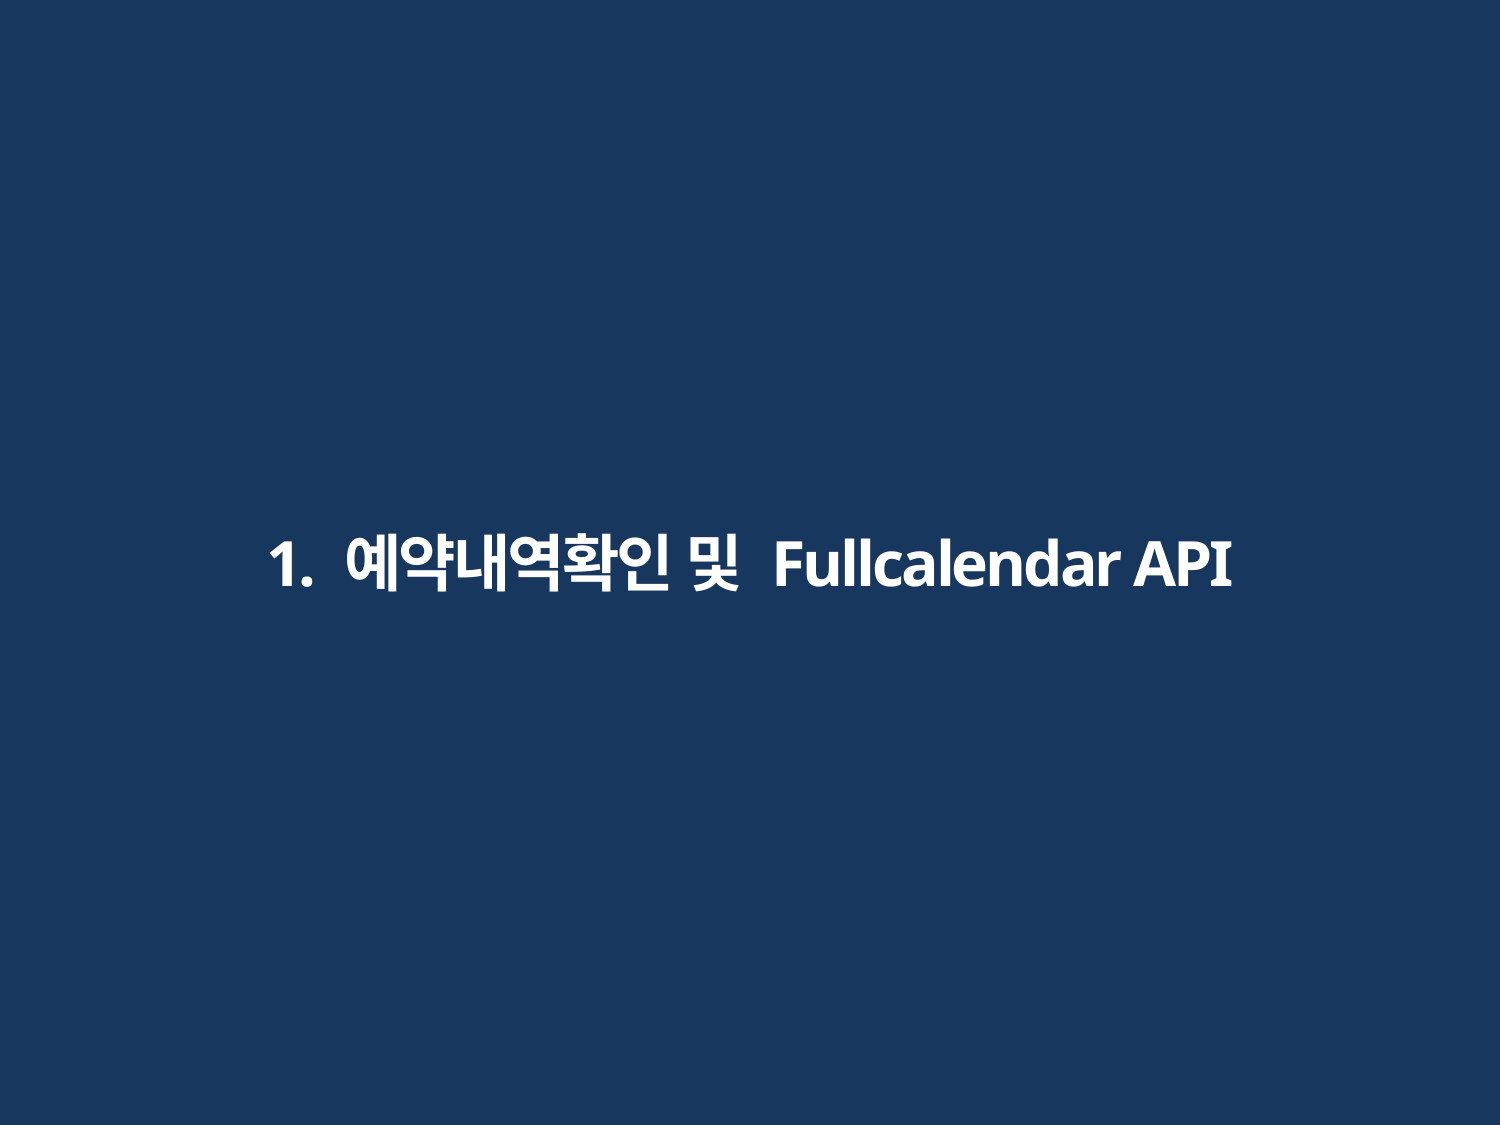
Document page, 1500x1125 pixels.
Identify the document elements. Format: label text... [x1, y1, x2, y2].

text_box 1. 예약내역확인 및 Fullcalendar API [227, 516, 1274, 607]
